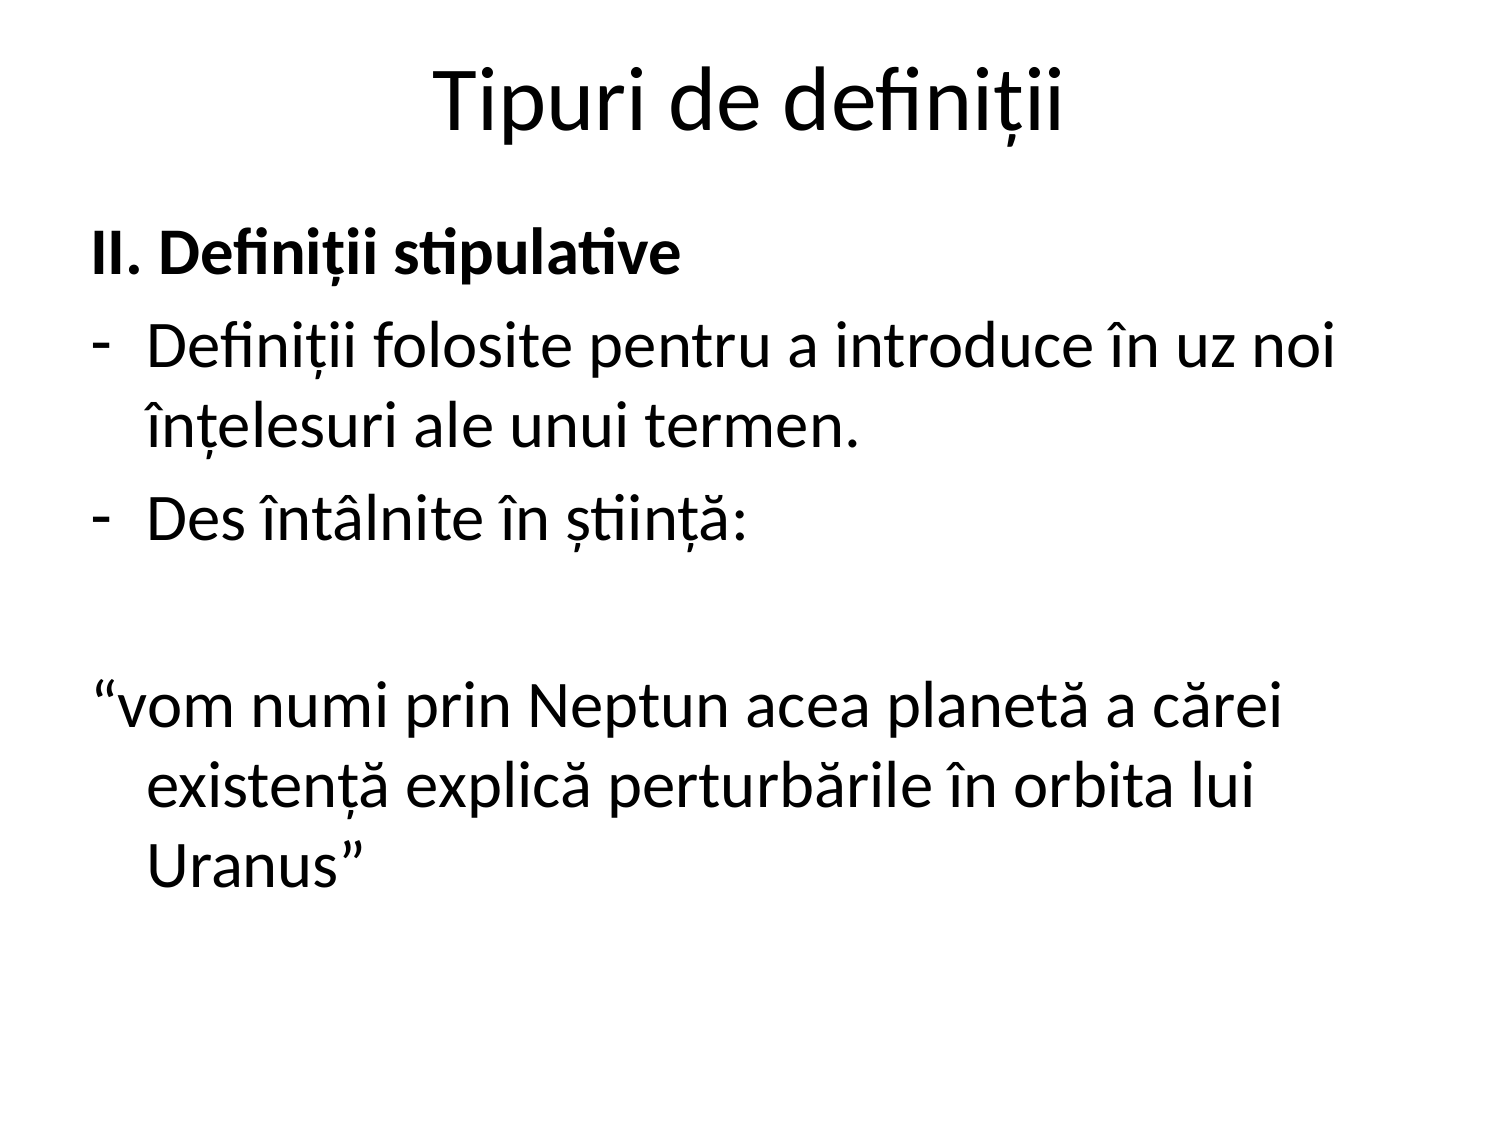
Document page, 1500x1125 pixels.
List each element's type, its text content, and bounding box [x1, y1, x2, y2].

title Tipuri de definiții [75, 0, 1425, 188]
list II. Definiții stipulative Definiții folosite pentru a introduce în uz noi înțelesuri ale unui termen. Des întâlnite în știință: “vom numi prin Neptun acea planetă a cărei existență explică perturbările în orbita lui Uranus” [75, 200, 1425, 1050]
